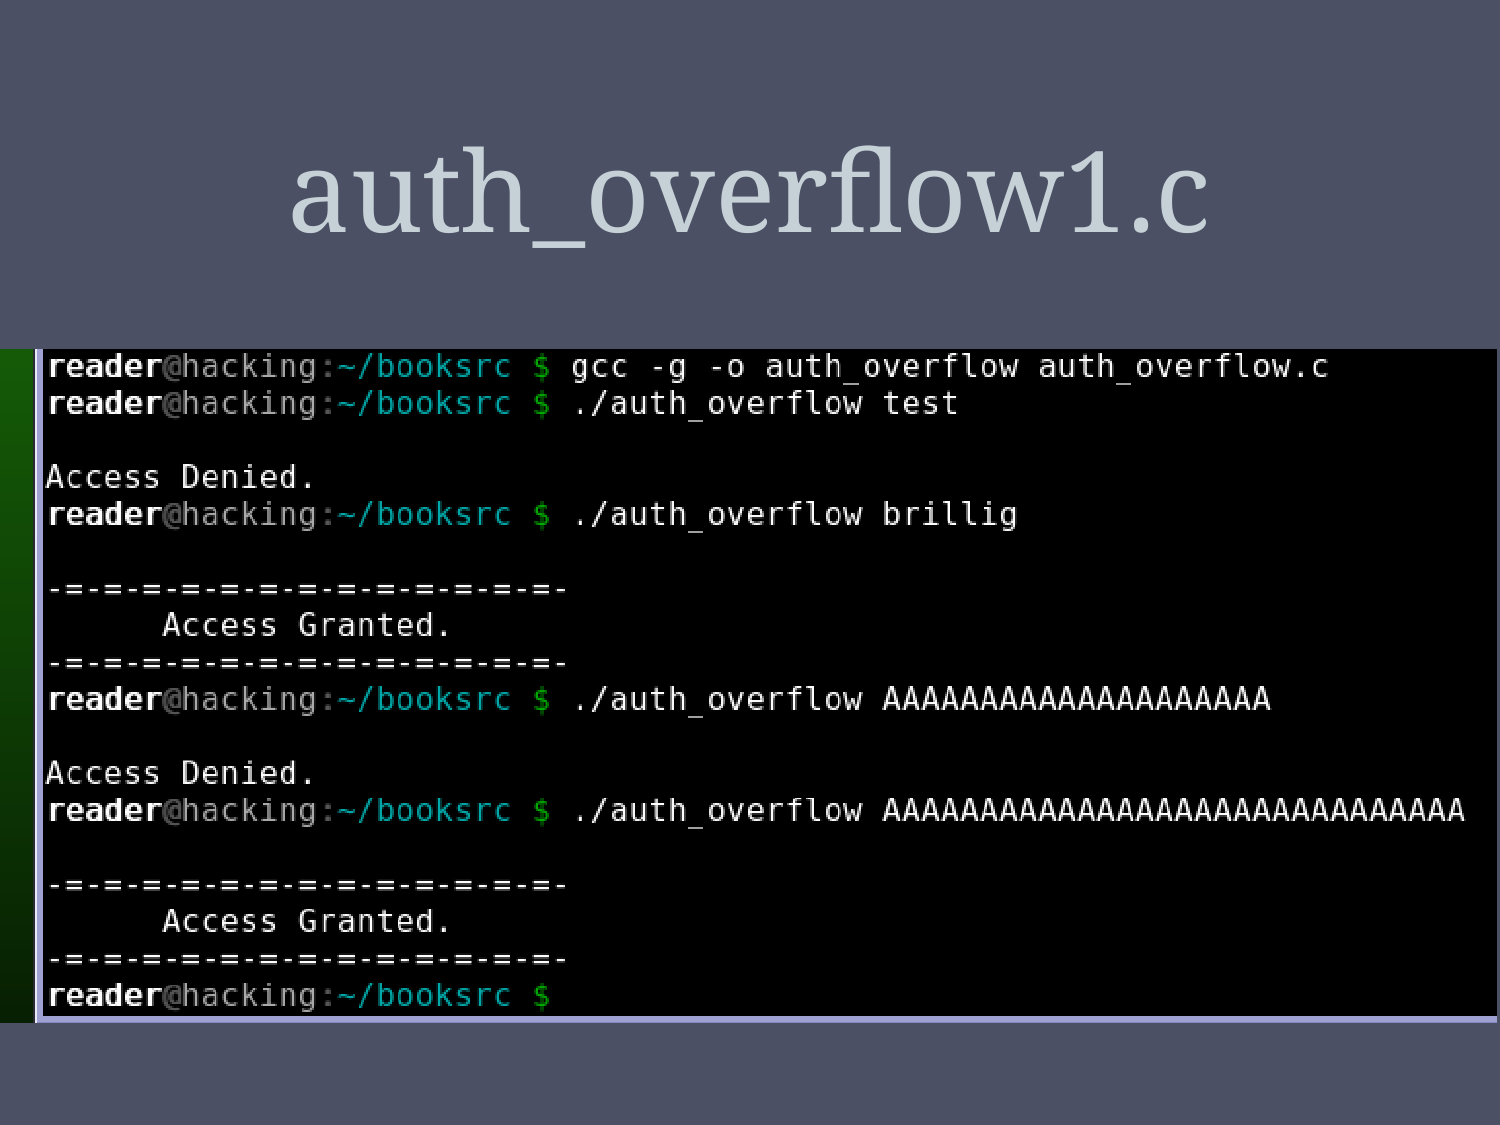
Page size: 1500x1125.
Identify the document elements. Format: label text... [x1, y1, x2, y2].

picture [0, 349, 1497, 1024]
title auth_overflow1.c [75, 0, 1425, 263]
